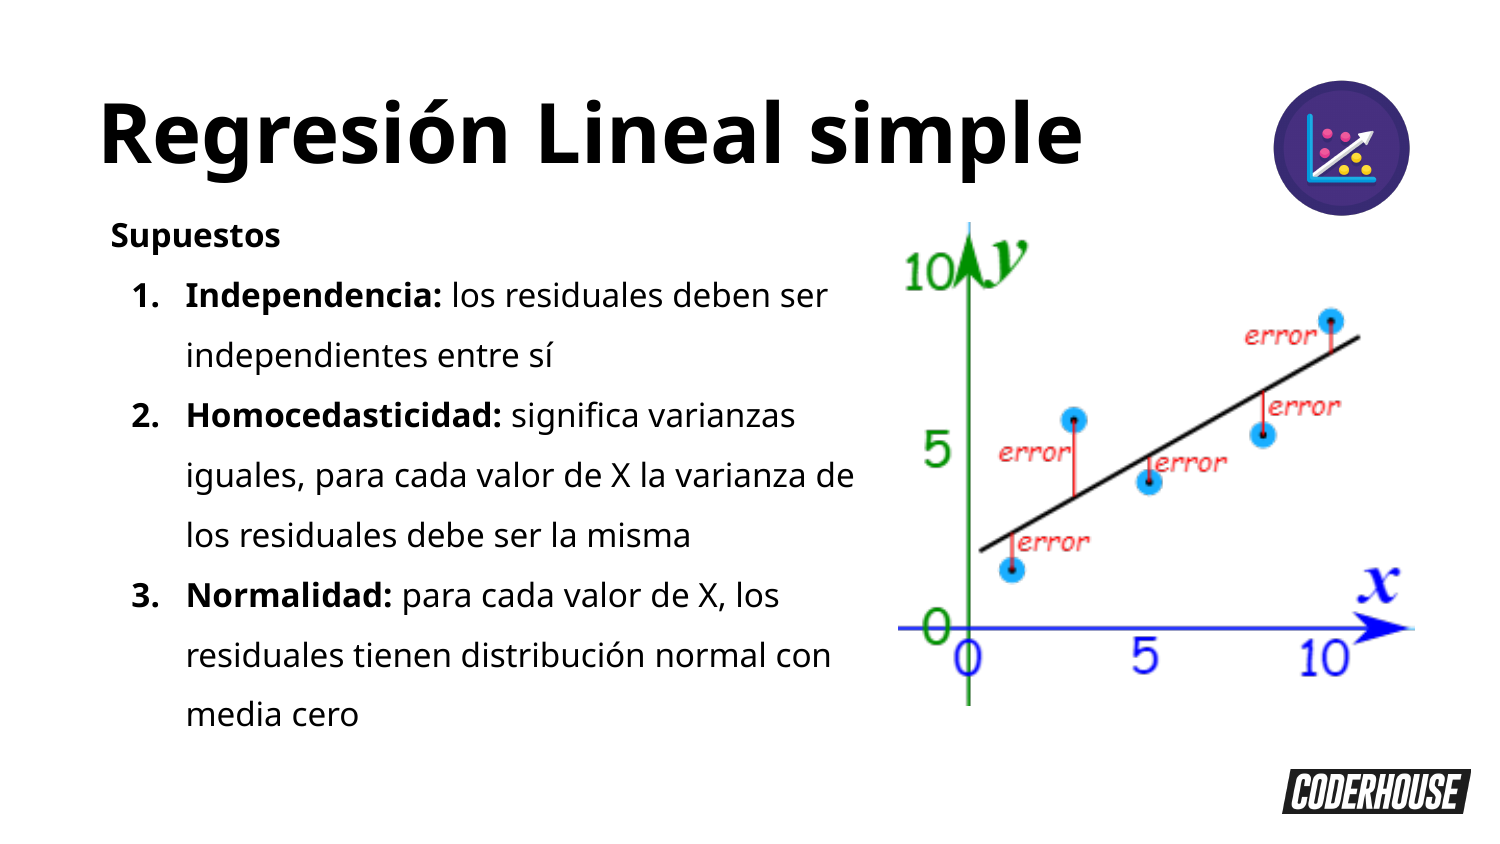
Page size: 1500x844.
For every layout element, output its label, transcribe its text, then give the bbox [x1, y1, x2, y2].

picture [1269, 76, 1414, 221]
text_box Regresión Lineal simple [82, 76, 1268, 197]
text_box Supuestos Independencia: los residuales deben ser independientes entre sí Homocedasticidad: significa varianzas iguales, para cada valor de X la varianza de los residuales debe ser la misma Normalidad: para cada valor de X, los residuales tienen distribución normal con media cero [95, 198, 899, 730]
picture [1281, 769, 1471, 814]
picture [897, 222, 1415, 706]
